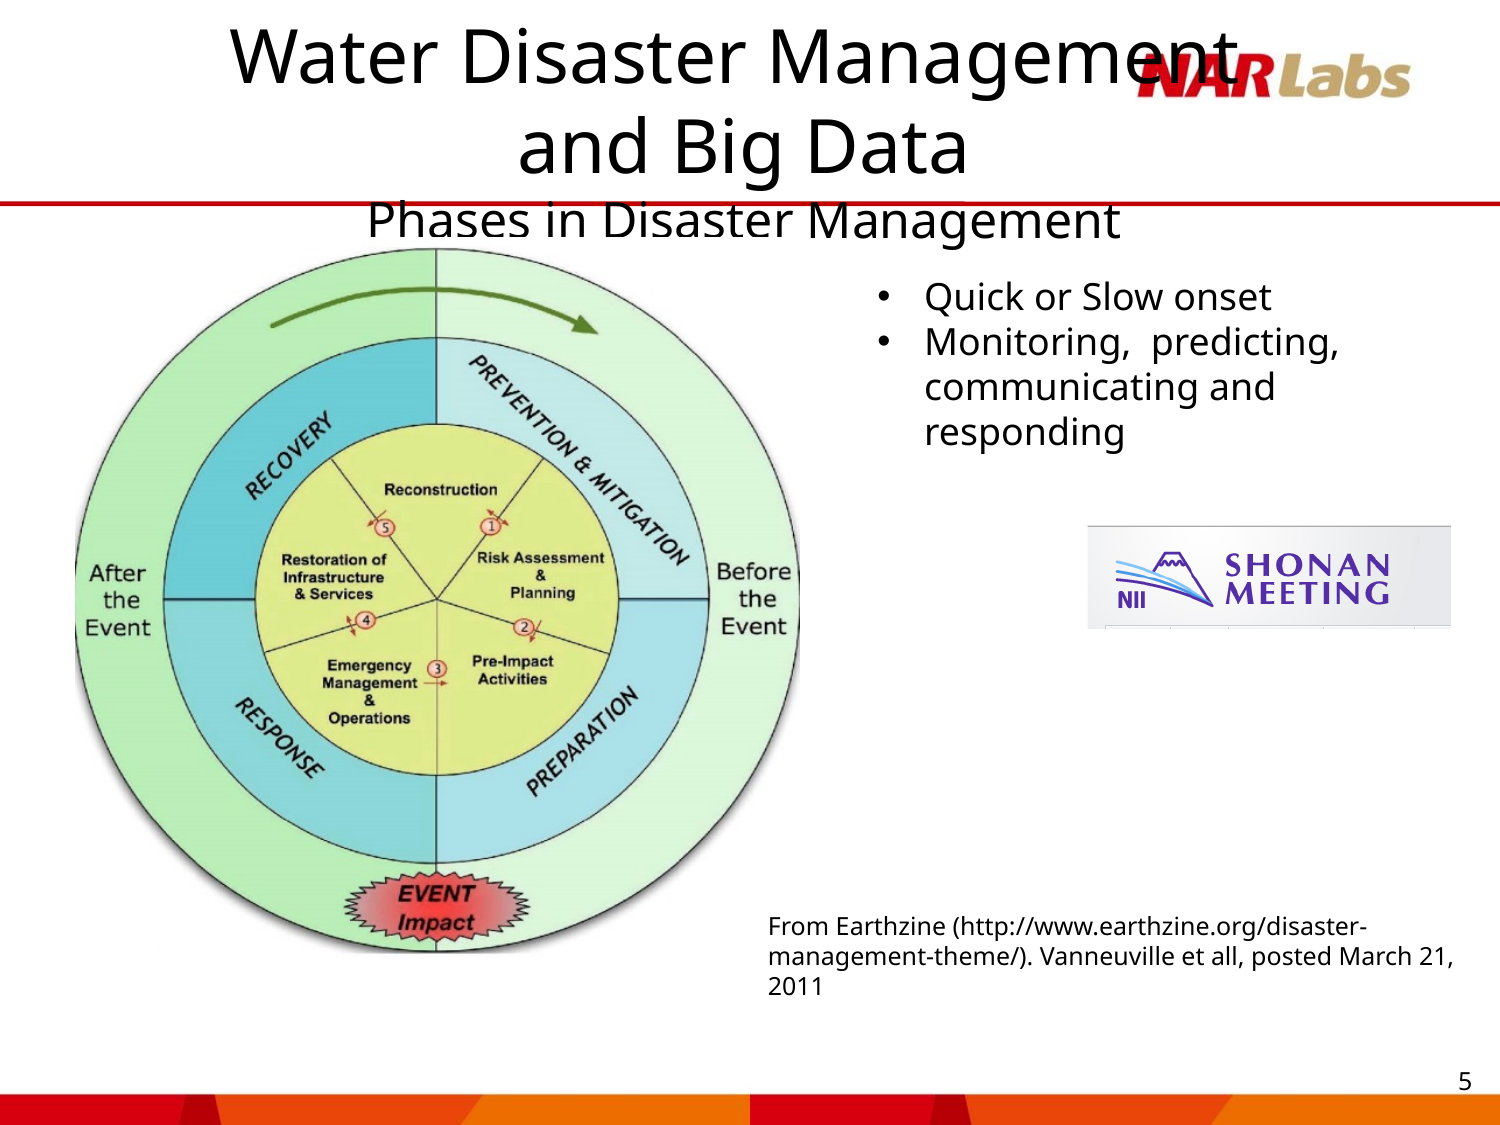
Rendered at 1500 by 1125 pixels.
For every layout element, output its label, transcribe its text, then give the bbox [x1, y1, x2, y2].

slide_number 5 [1274, 1029, 1488, 1108]
text_box From Earthzine (http://www.earthzine.org/disaster-management-theme/). Vanneuville et all, posted March 21, 2011 [753, 903, 1500, 1008]
picture [0, 207, 1500, 1125]
picture [0, 4, 1500, 201]
text_box Quick or Slow onset Monitoring, predicting, communicating and responding [862, 265, 1375, 461]
title Water Disaster Management and Big Data Phases in Disaster Management [17, 46, 1471, 211]
